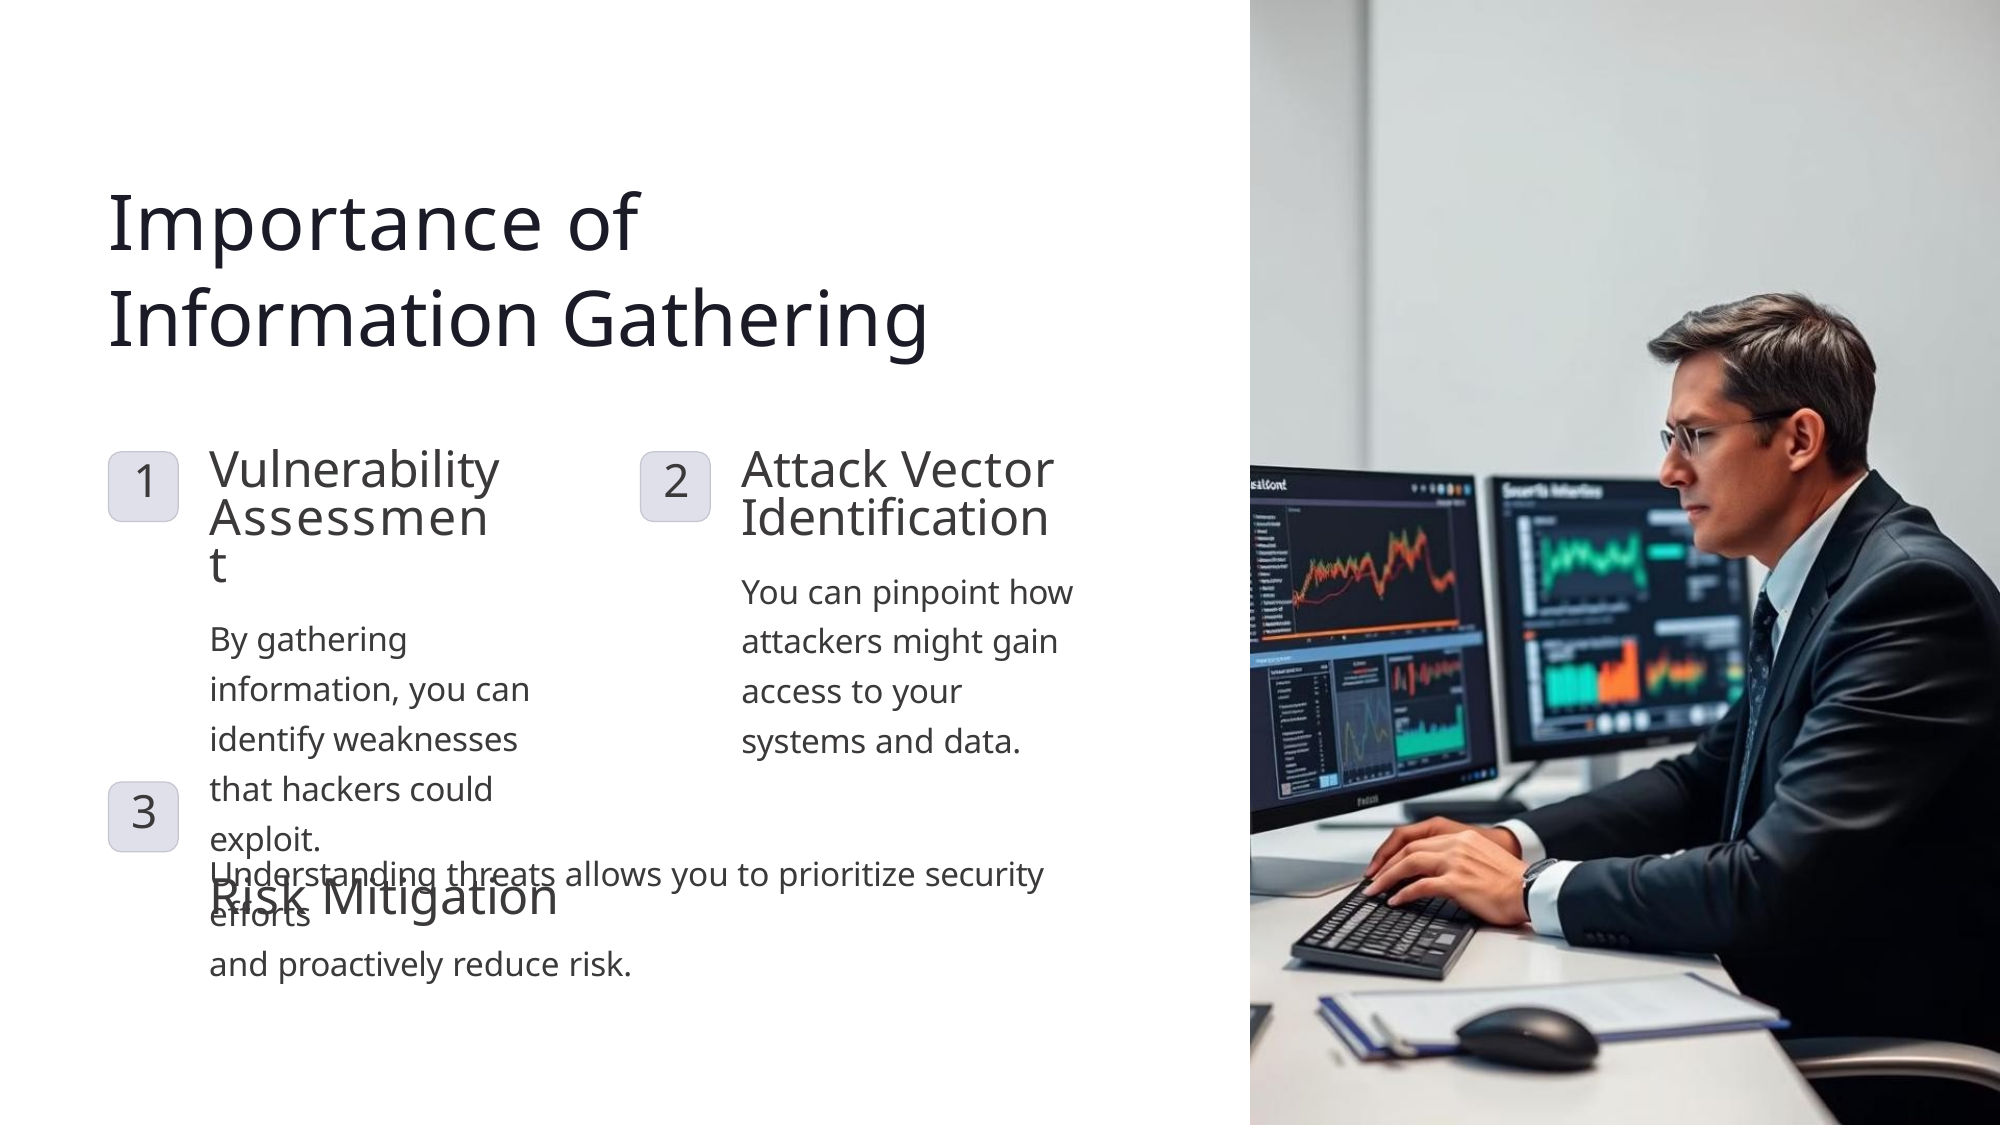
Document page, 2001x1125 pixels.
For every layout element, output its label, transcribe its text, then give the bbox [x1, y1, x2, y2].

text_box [639, 450, 712, 523]
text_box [107, 450, 180, 523]
text_box Understanding threats allows you to prioritize security efforts and proactively reduce risk. [207, 841, 1116, 983]
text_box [1249, 0, 2000, 1125]
title Importance of Information Gathering [106, 169, 1044, 363]
text_box Attack Vector Identification You can pinpoint how attackers might gain access to your systems and data. [739, 435, 1094, 761]
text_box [107, 781, 180, 853]
text_box Vulnerability Assessment By gathering information, you can identify weaknesses that hackers could exploit. Risk Mitigation [207, 435, 587, 841]
